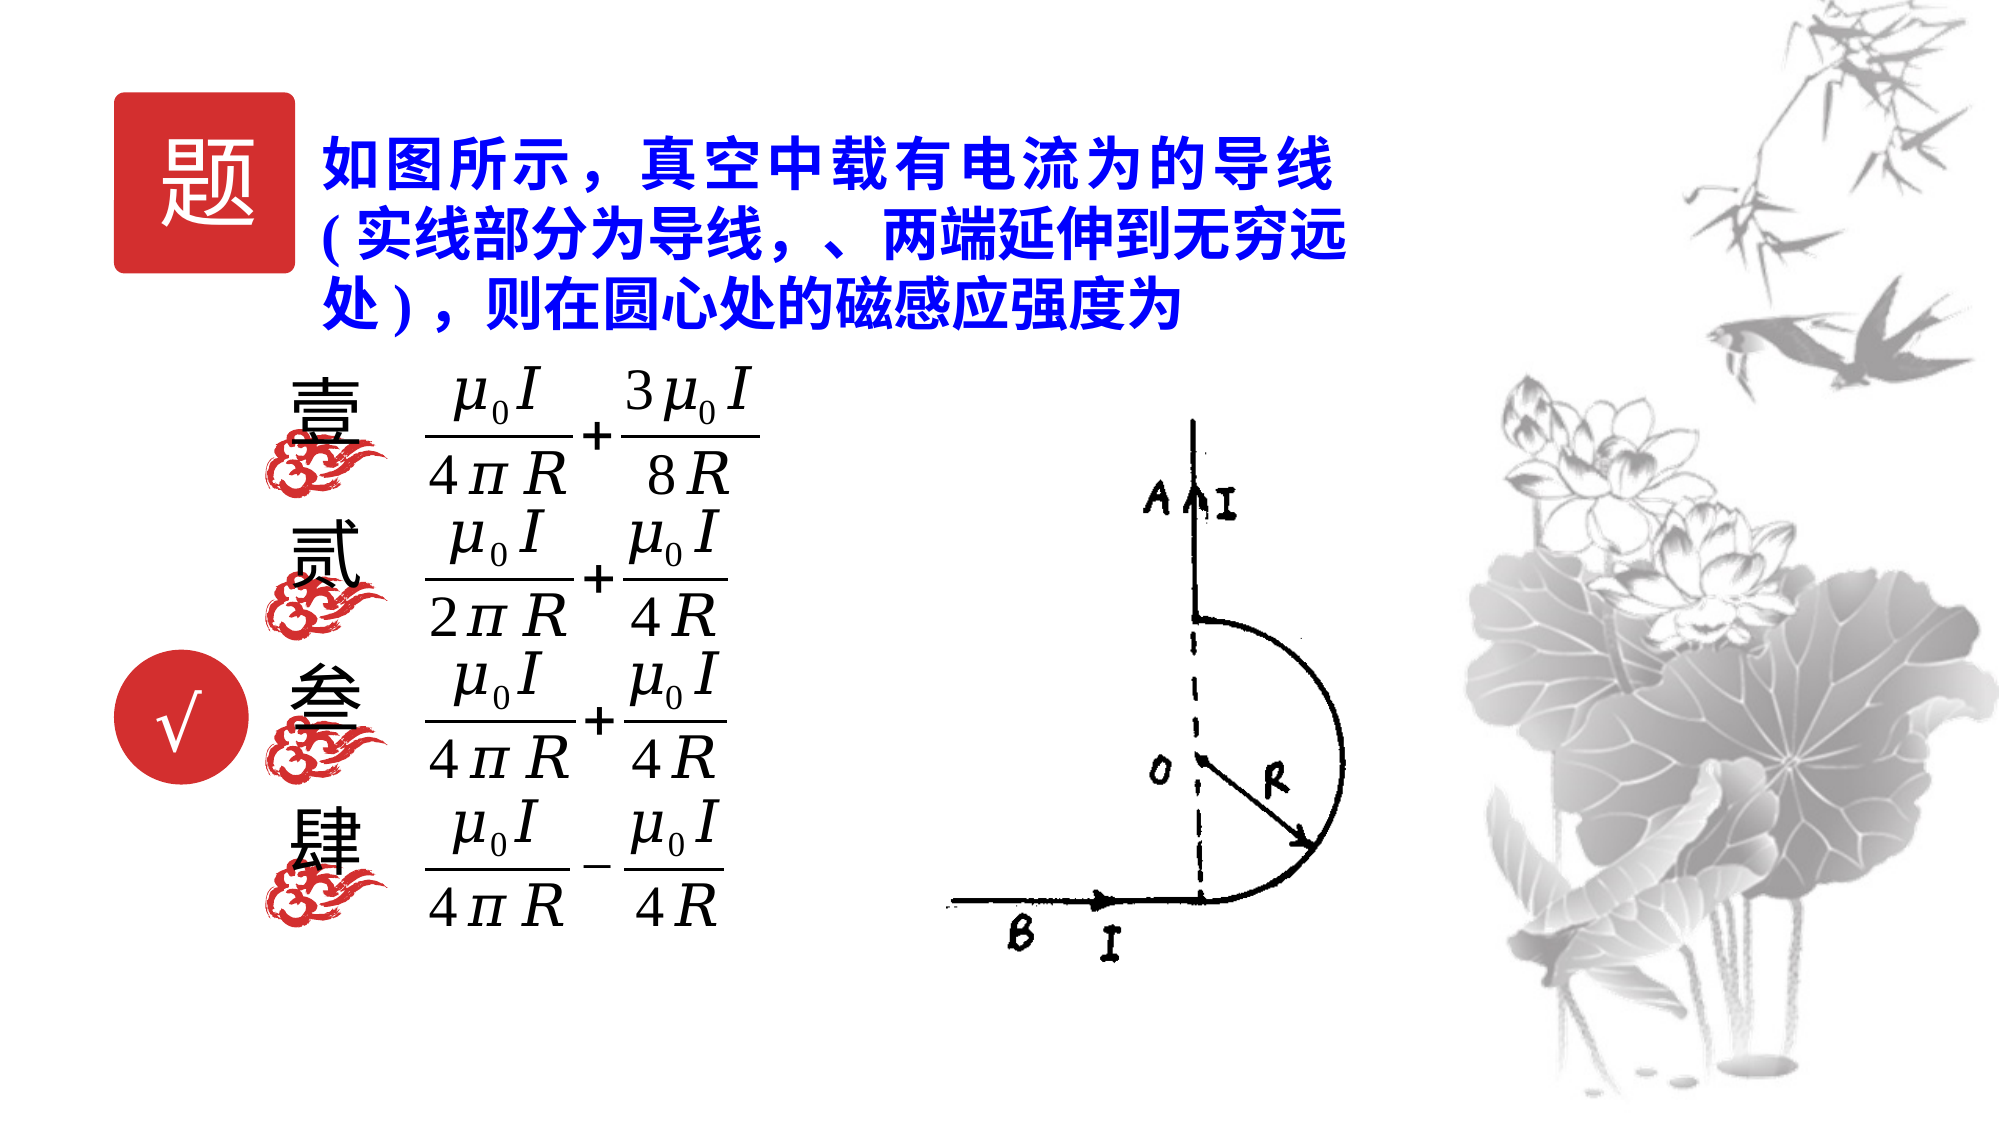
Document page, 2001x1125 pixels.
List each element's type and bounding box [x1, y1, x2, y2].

text_box [265, 506, 730, 643]
picture [946, 402, 1363, 977]
text_box [265, 358, 762, 506]
picture [1446, 0, 1999, 1125]
text_box [265, 787, 729, 939]
text_box [114, 92, 296, 274]
text_box [265, 643, 730, 791]
text_box [113, 649, 249, 785]
